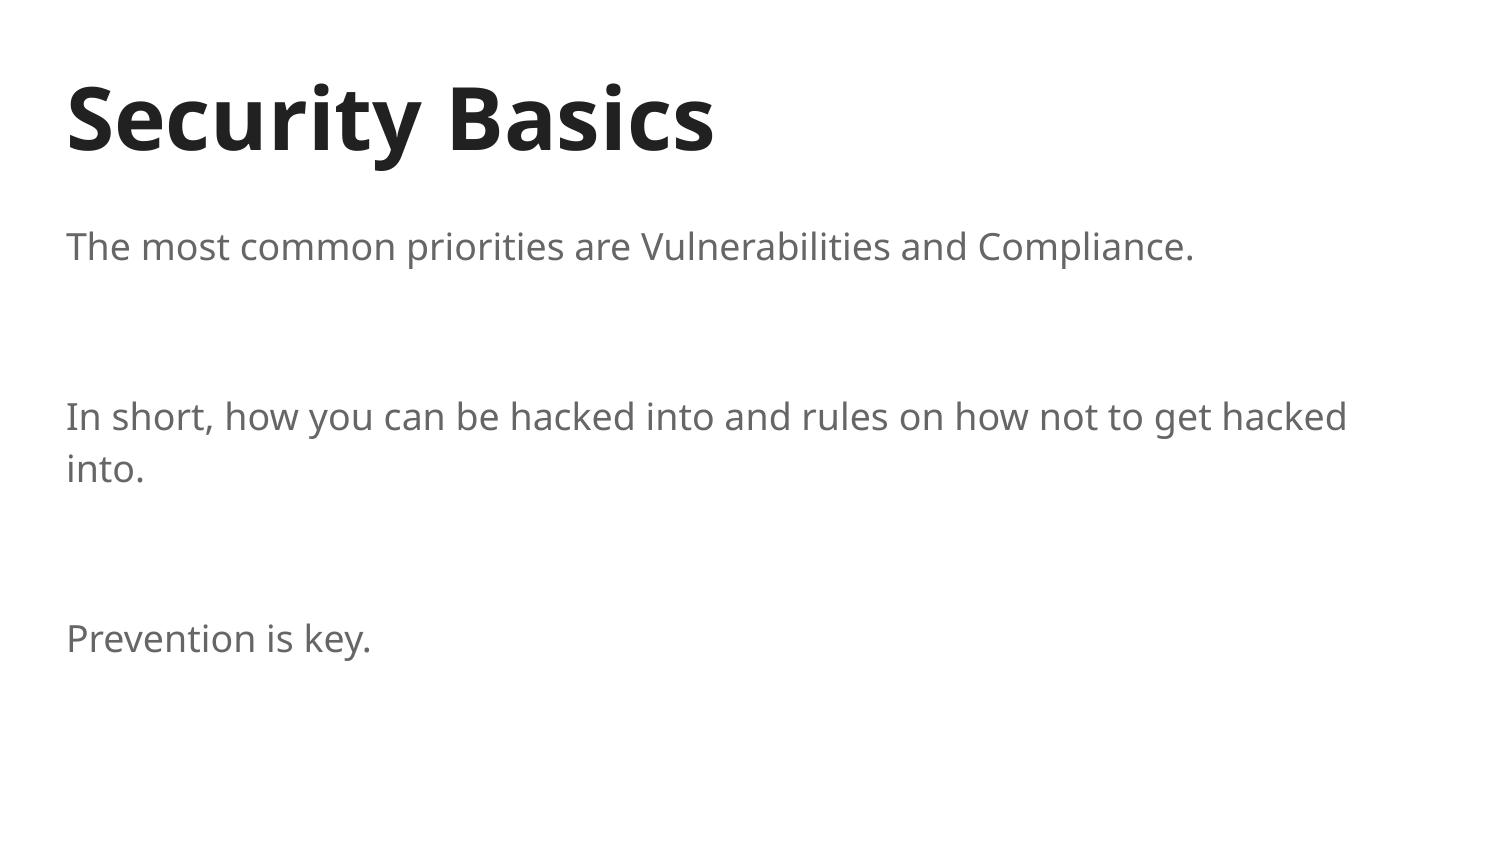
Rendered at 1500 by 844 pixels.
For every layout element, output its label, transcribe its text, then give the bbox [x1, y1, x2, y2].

list The most common priorities are Vulnerabilities and Compliance. In short, how you can be hacked into and rules on how not to get hacked into. Prevention is key. [51, 201, 1449, 750]
title Security Basics [51, 48, 1449, 180]
